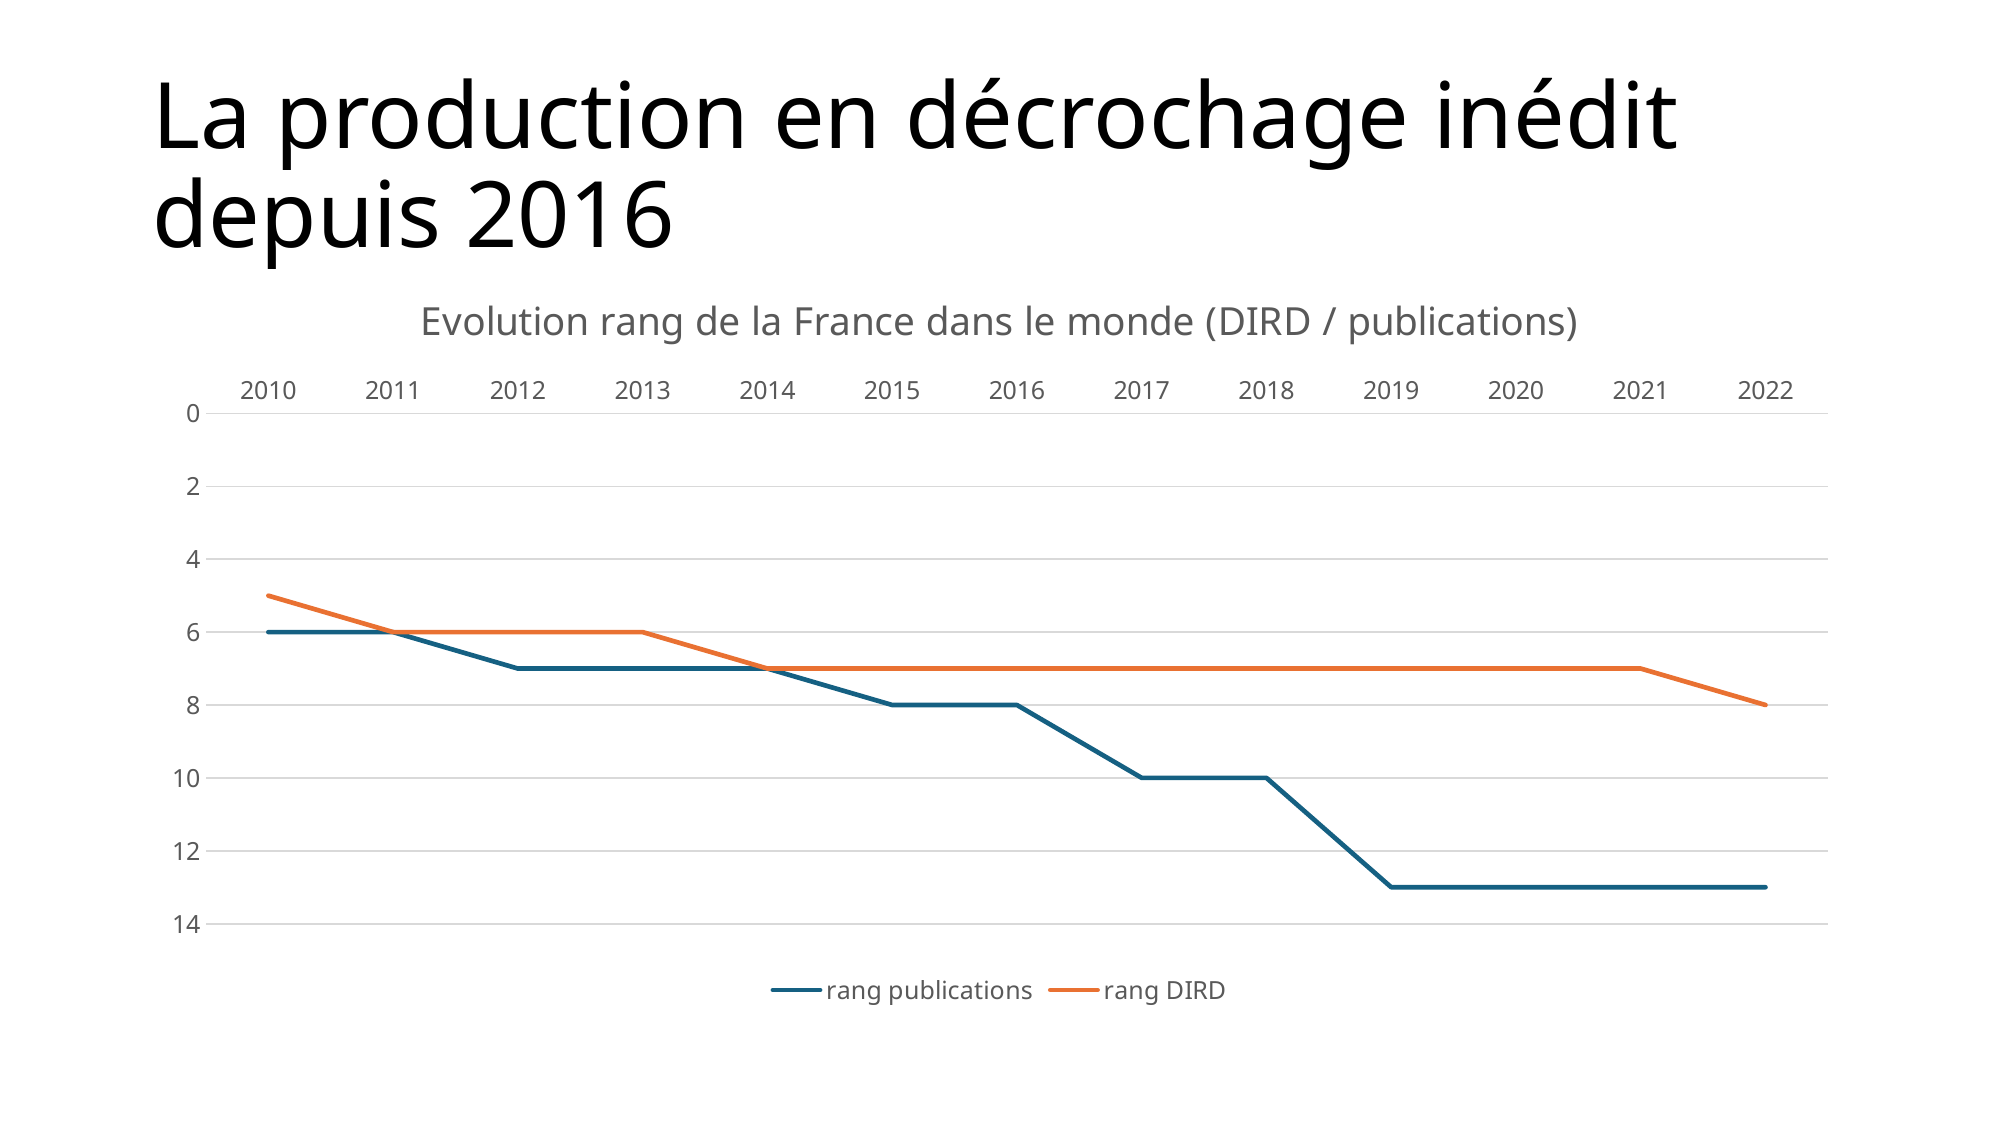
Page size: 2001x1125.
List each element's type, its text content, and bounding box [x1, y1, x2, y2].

chart [136, 258, 1863, 1014]
title La production en décrochage inédit depuis 2016 [137, 59, 1863, 258]
